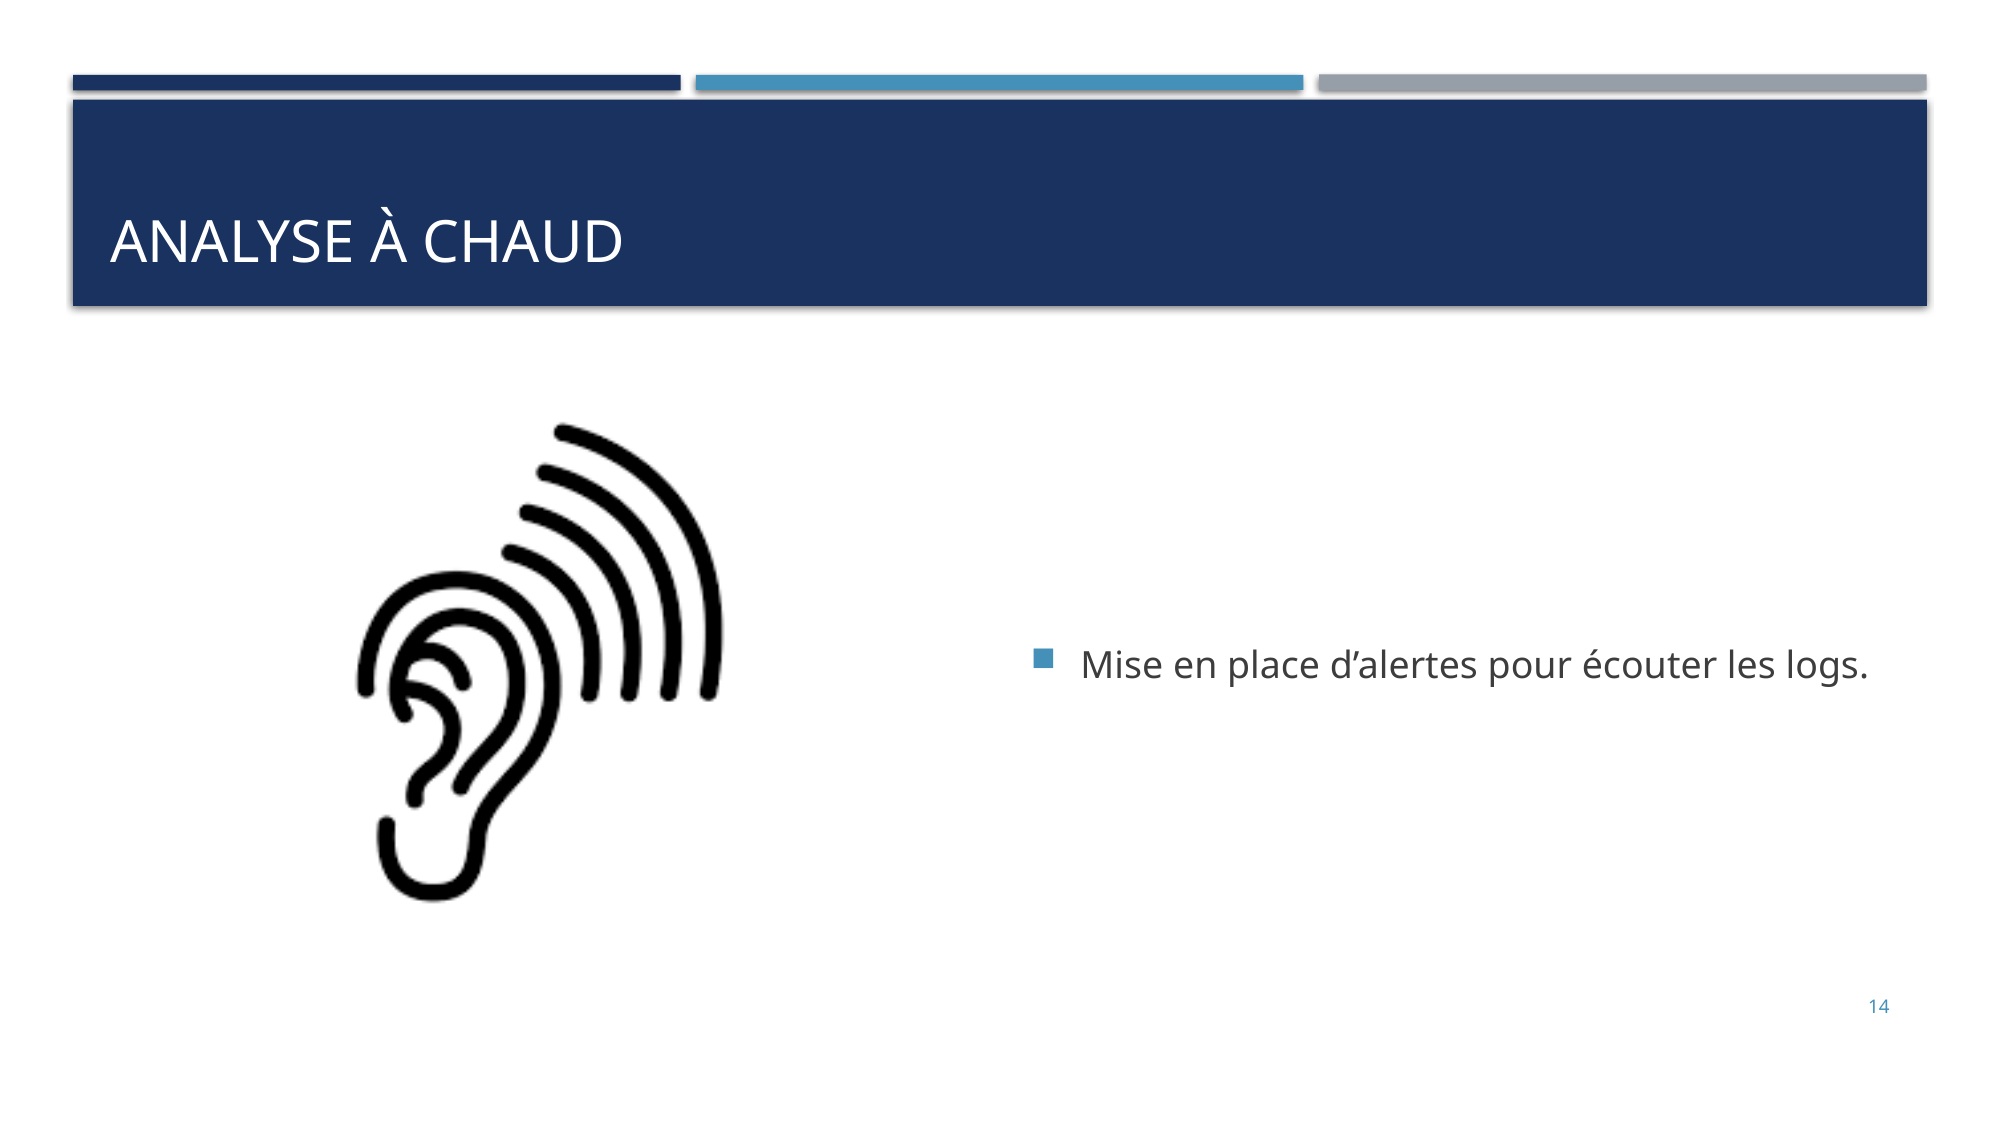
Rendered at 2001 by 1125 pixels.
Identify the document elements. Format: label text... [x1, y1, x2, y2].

list Mise en place d’alertes pour écouter les logs. [1015, 365, 1905, 962]
title Analyse à chaud [95, 119, 1905, 282]
slide_number 14 [1732, 977, 1905, 1037]
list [241, 364, 839, 962]
